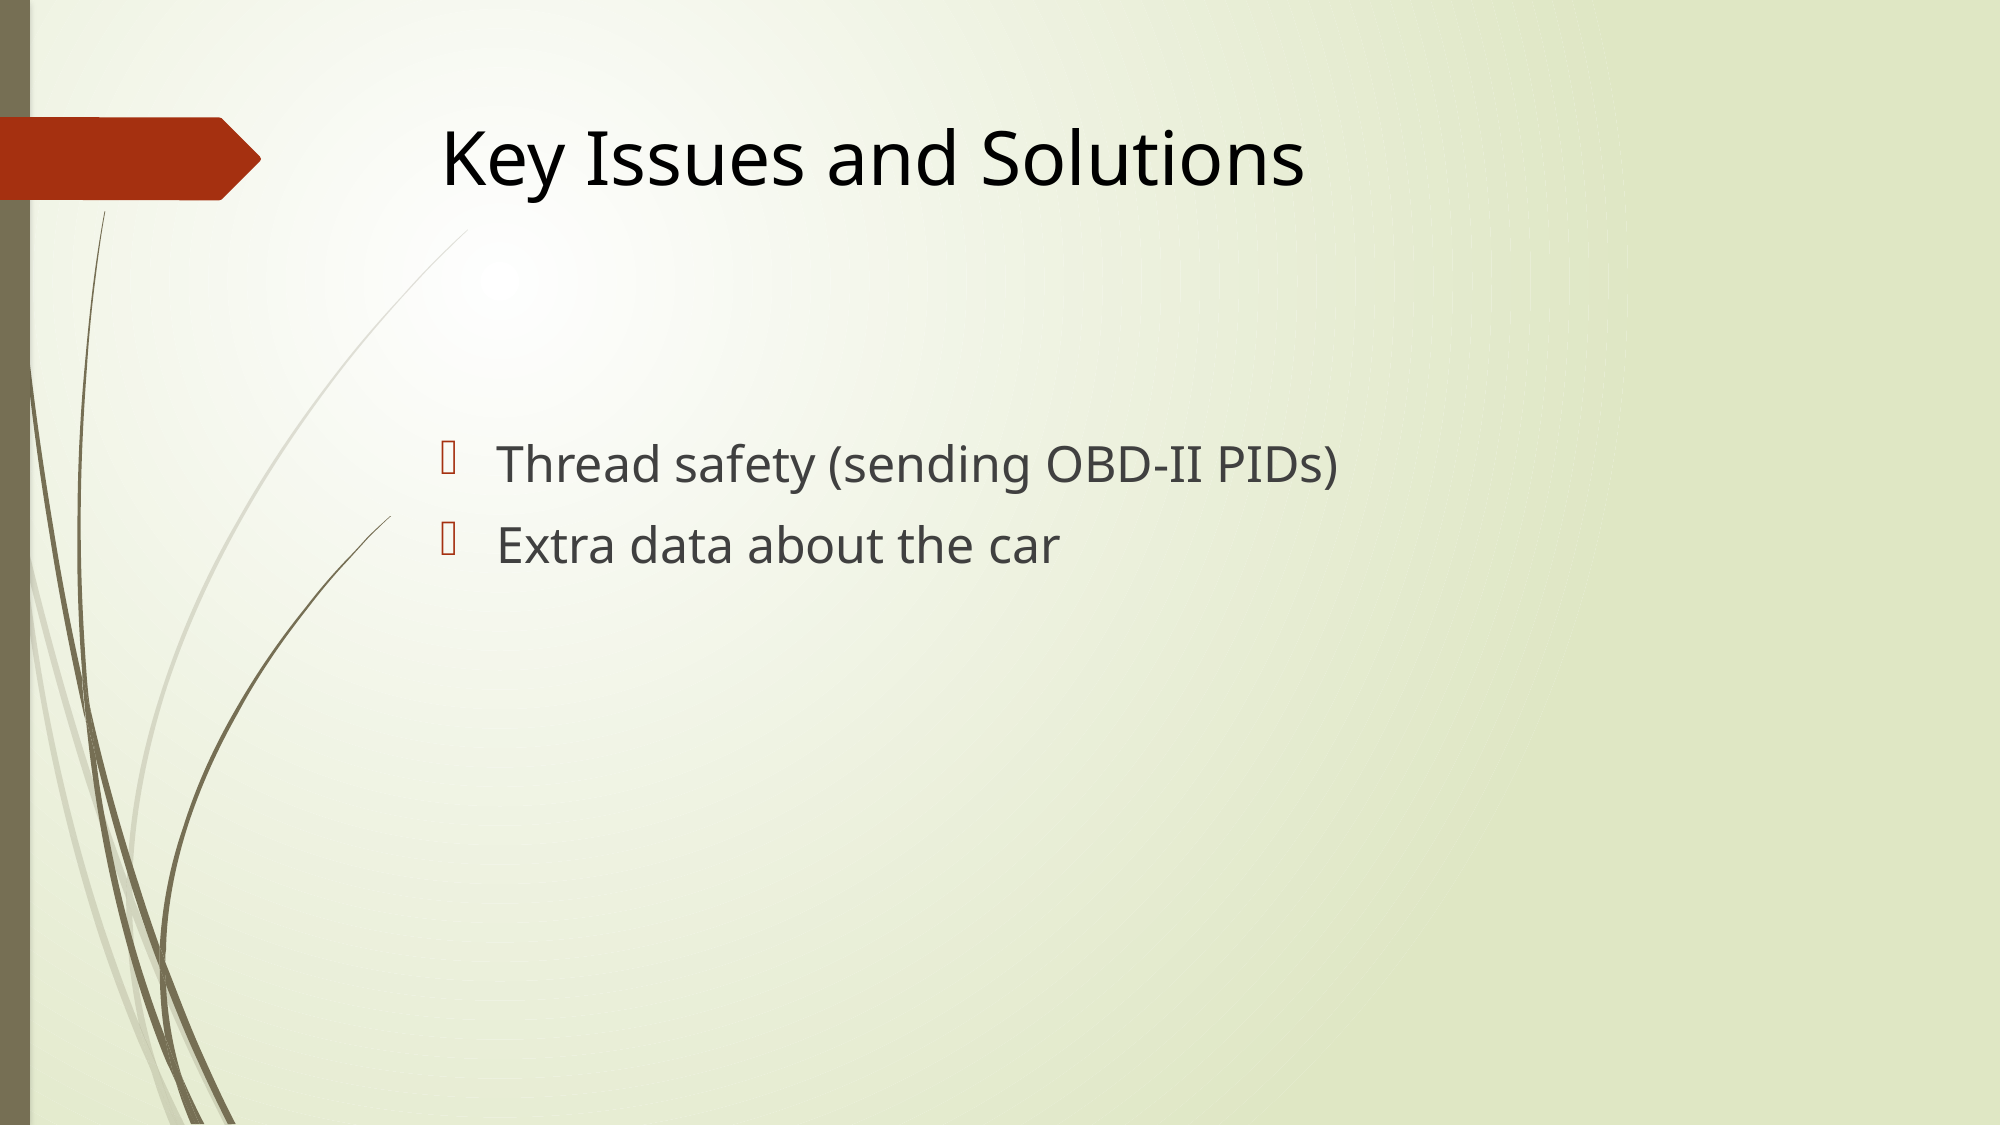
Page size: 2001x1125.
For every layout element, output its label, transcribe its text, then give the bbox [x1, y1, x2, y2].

title Key Issues and Solutions [425, 102, 1888, 313]
list Thread safety (sending OBD-II PIDs) Extra data about the car [359, 425, 1822, 1045]
